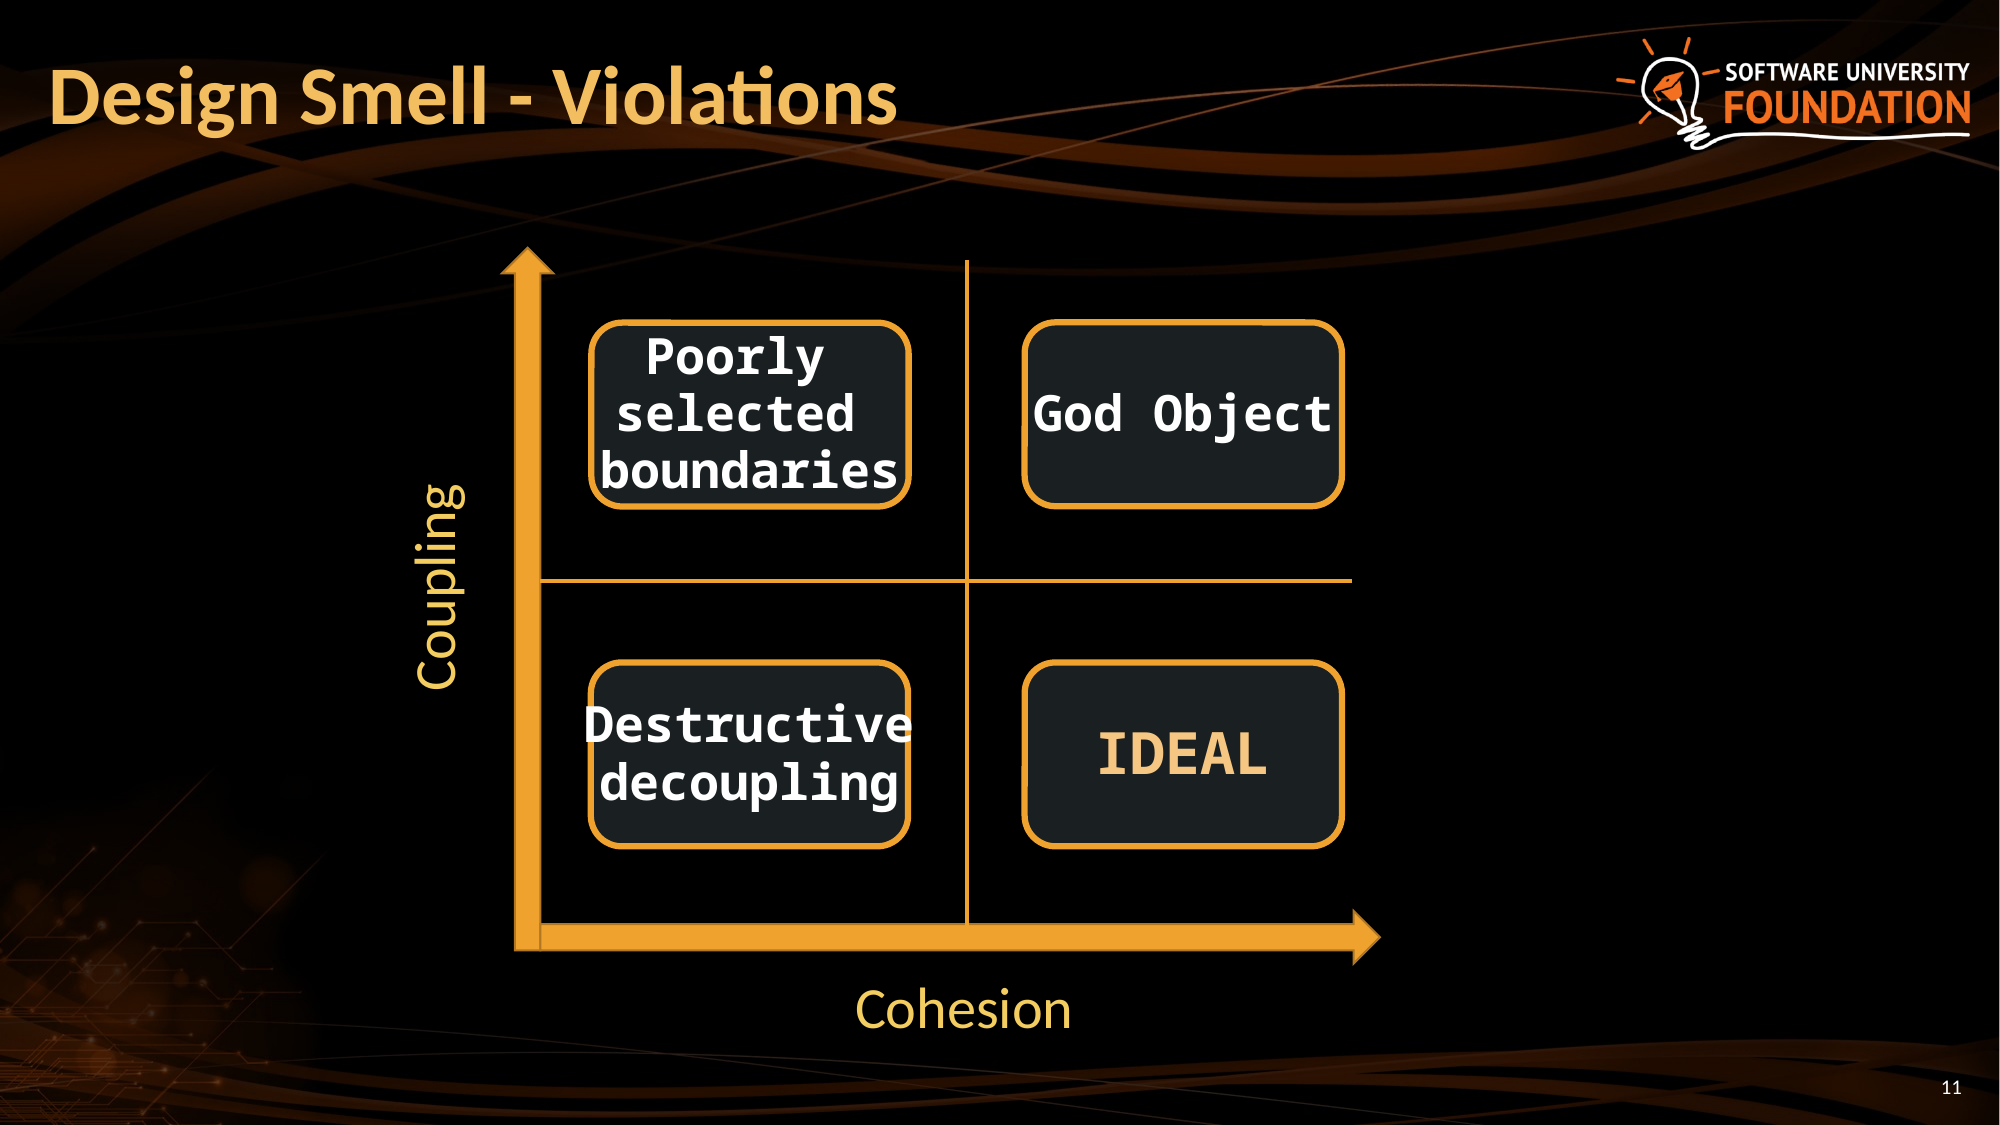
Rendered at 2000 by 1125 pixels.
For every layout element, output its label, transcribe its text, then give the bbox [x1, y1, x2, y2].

text_box [539, 908, 1382, 966]
text_box Destructive decoupling [590, 662, 909, 847]
slide_number 11 [1897, 1070, 1968, 1103]
picture [0, 0, 2000, 1125]
title Design Smell - Violations [30, 6, 1602, 189]
text_box Cohesion [840, 962, 1128, 1048]
text_box God Object [1024, 322, 1342, 507]
text_box IDEAL [1024, 662, 1342, 847]
text_box Coupling [389, 456, 474, 706]
text_box Poorly selected boundaries [591, 322, 909, 507]
text_box [499, 246, 556, 952]
